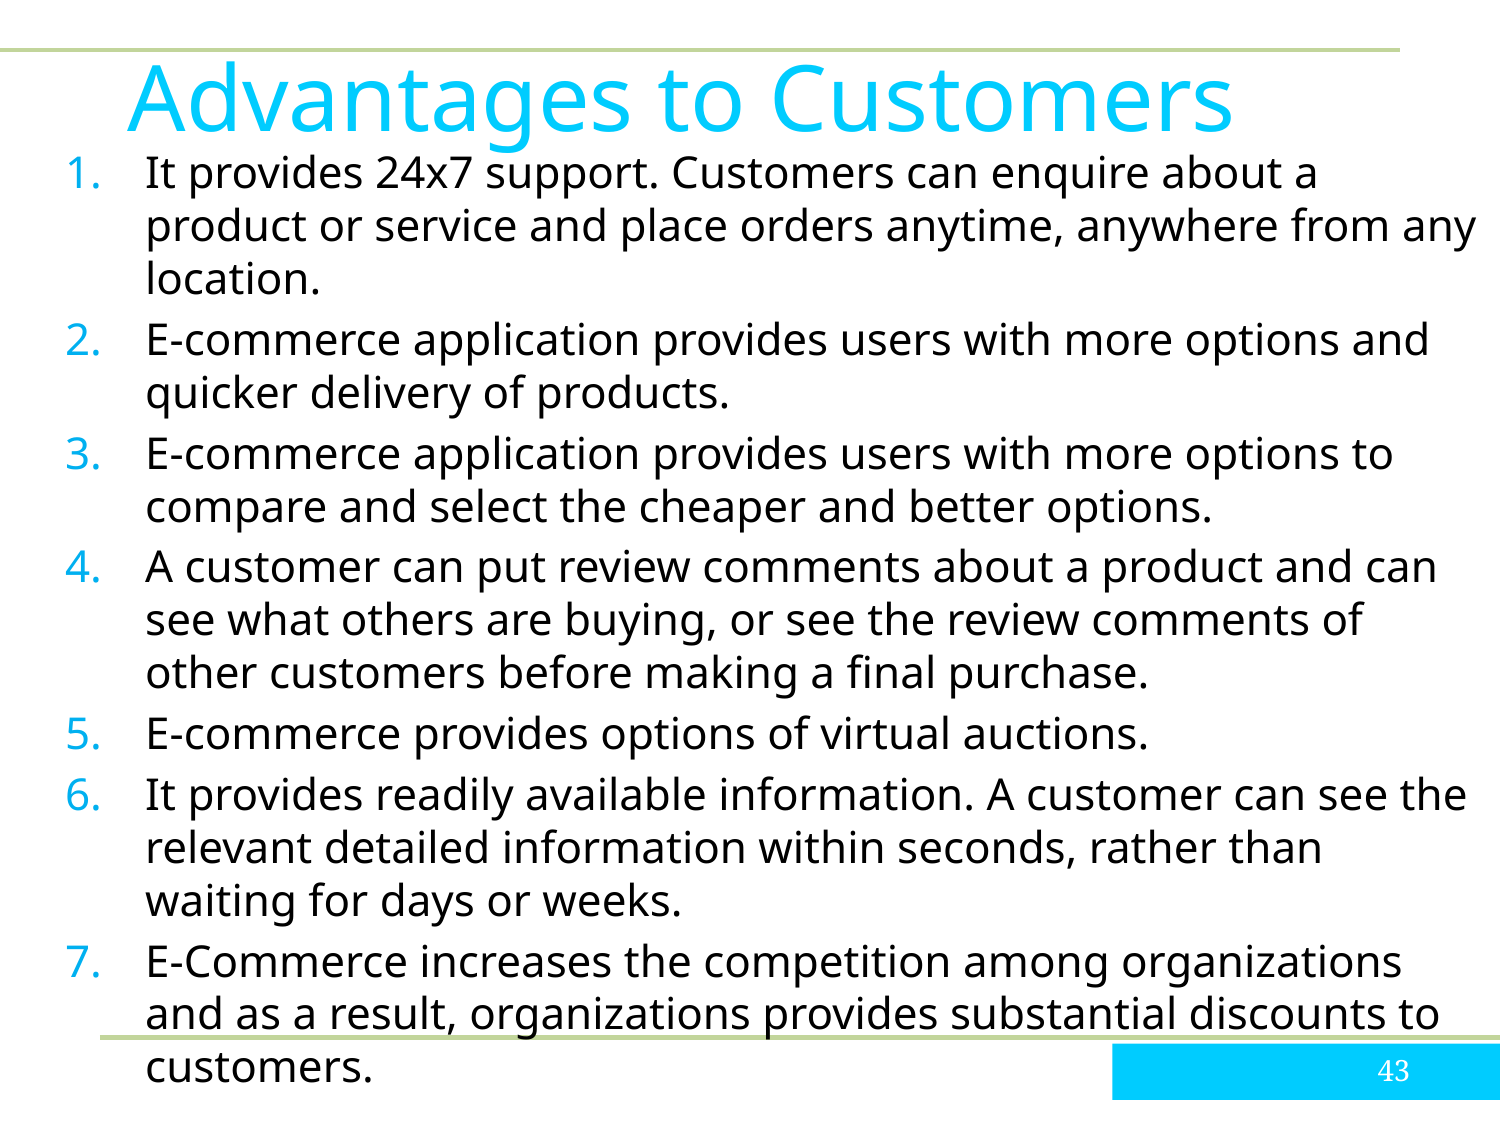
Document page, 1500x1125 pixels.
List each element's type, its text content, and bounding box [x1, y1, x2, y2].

title Advantages to Customers [112, 99, 1388, 137]
slide_number ‹#› [1074, 1042, 1425, 1103]
list It provides 24x7 support. Customers can enquire about a product or service and place orders anytime, anywhere from any location. E-commerce application provides users with more options and quicker delivery of products. E-commerce application provides users with more options to compare and select the cheaper and better options. A customer can put review comments about a product and can see what others are buying, or see the review comments of other customers before making a final purchase. E-commerce provides options of virtual auctions. It provides readily available information. A customer can see the relevant detailed information within seconds, rather than waiting for days or weeks. E-Commerce increases the competition among organizations and as a result, organizations provides substantial discounts to customers. [50, 137, 1500, 1100]
